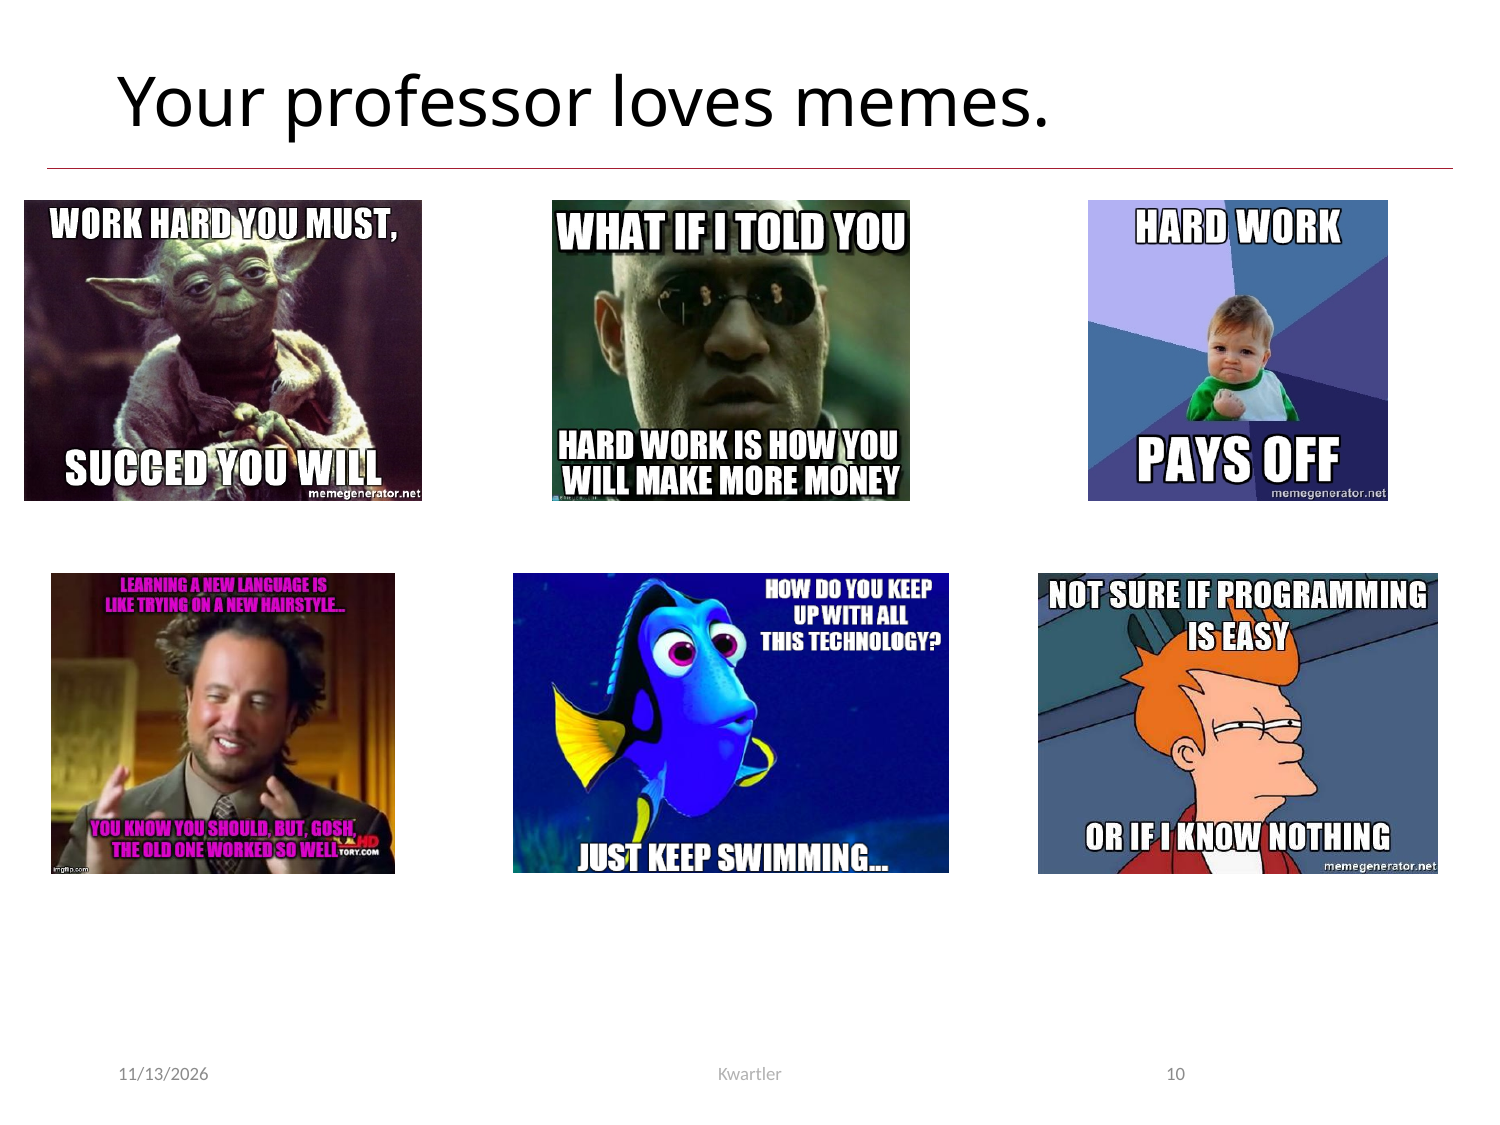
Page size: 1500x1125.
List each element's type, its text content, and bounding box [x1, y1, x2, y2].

picture [552, 864, 561, 874]
footer Kwartler [496, 1042, 1004, 1103]
slide_number 10 [1059, 1042, 1200, 1103]
picture [552, 200, 910, 501]
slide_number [103, 1042, 441, 1103]
title Your professor loves memes. [103, 59, 1397, 157]
picture [513, 573, 949, 874]
picture [513, 864, 520, 874]
picture [51, 573, 395, 874]
picture [1087, 200, 1388, 501]
picture [1037, 573, 1438, 874]
picture [24, 200, 422, 501]
